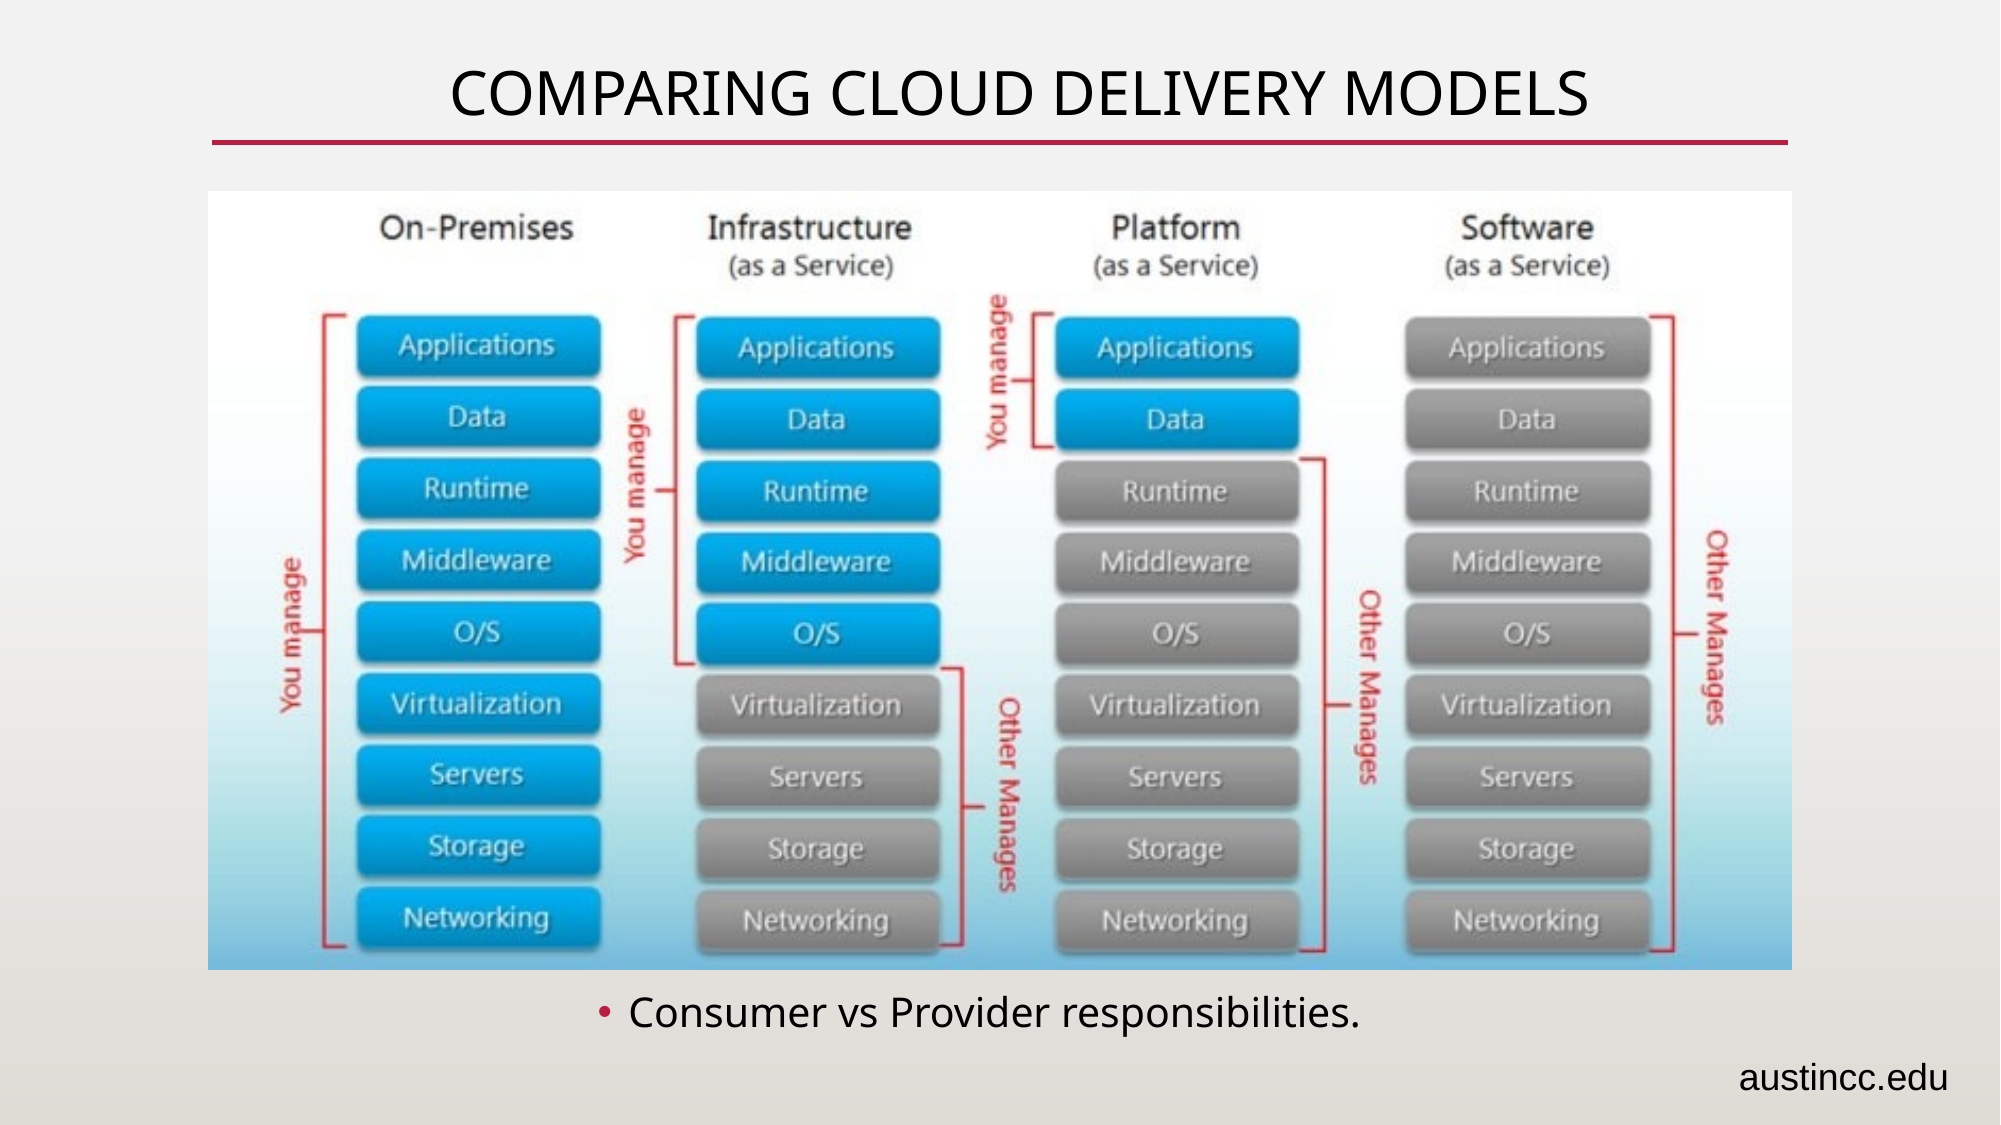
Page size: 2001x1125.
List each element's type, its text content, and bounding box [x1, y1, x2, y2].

title Comparing Cloud Delivery Models [232, 54, 1808, 137]
picture [208, 191, 1792, 970]
list Consumer vs Provider responsibilities. [582, 970, 1458, 1083]
